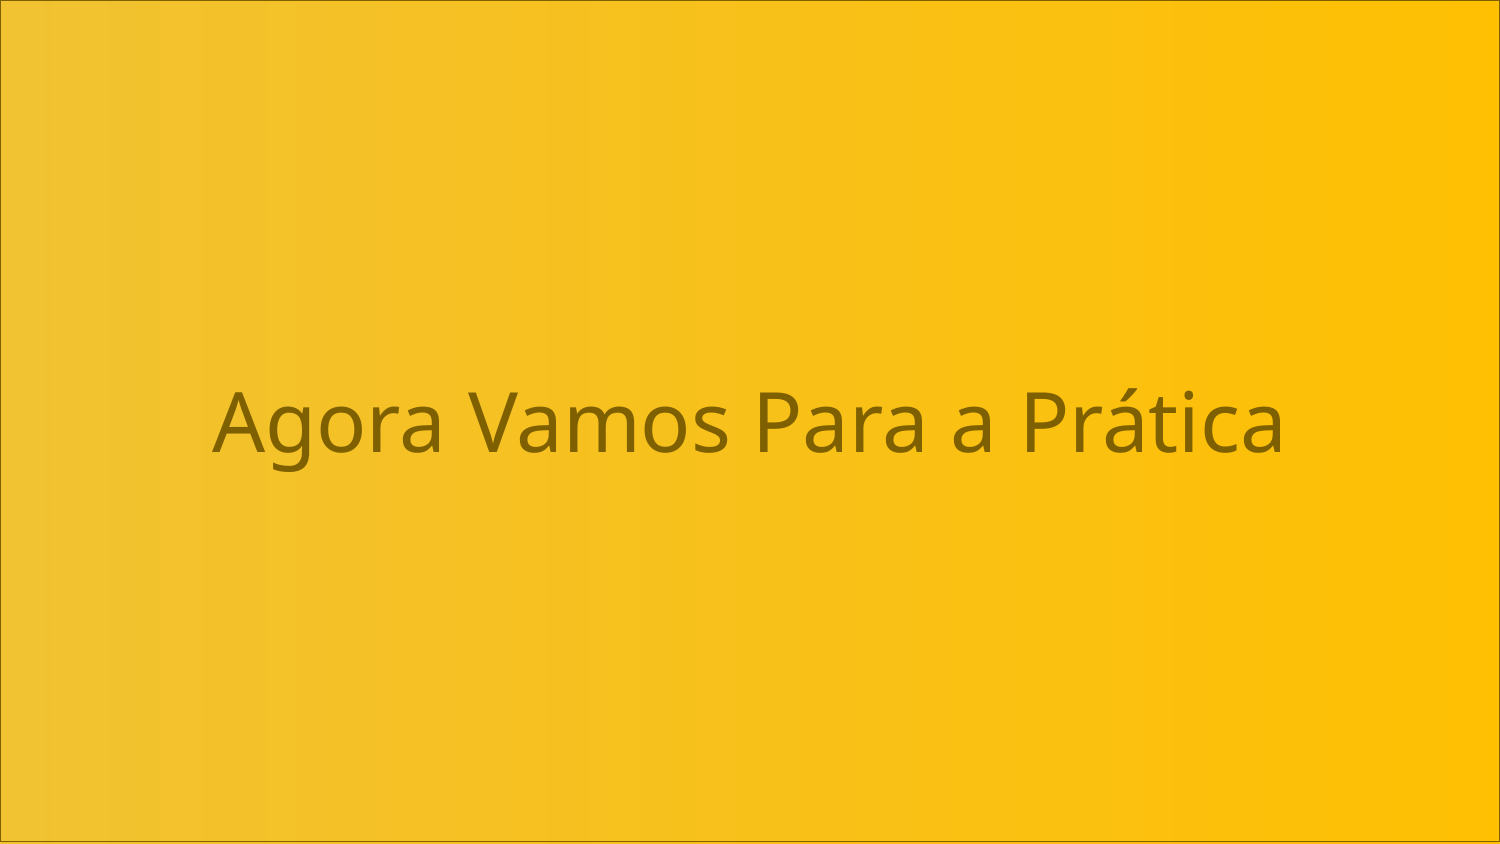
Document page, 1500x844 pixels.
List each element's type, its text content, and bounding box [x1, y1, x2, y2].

title Agora Vamos Para a Prática [0, 0, 1500, 842]
